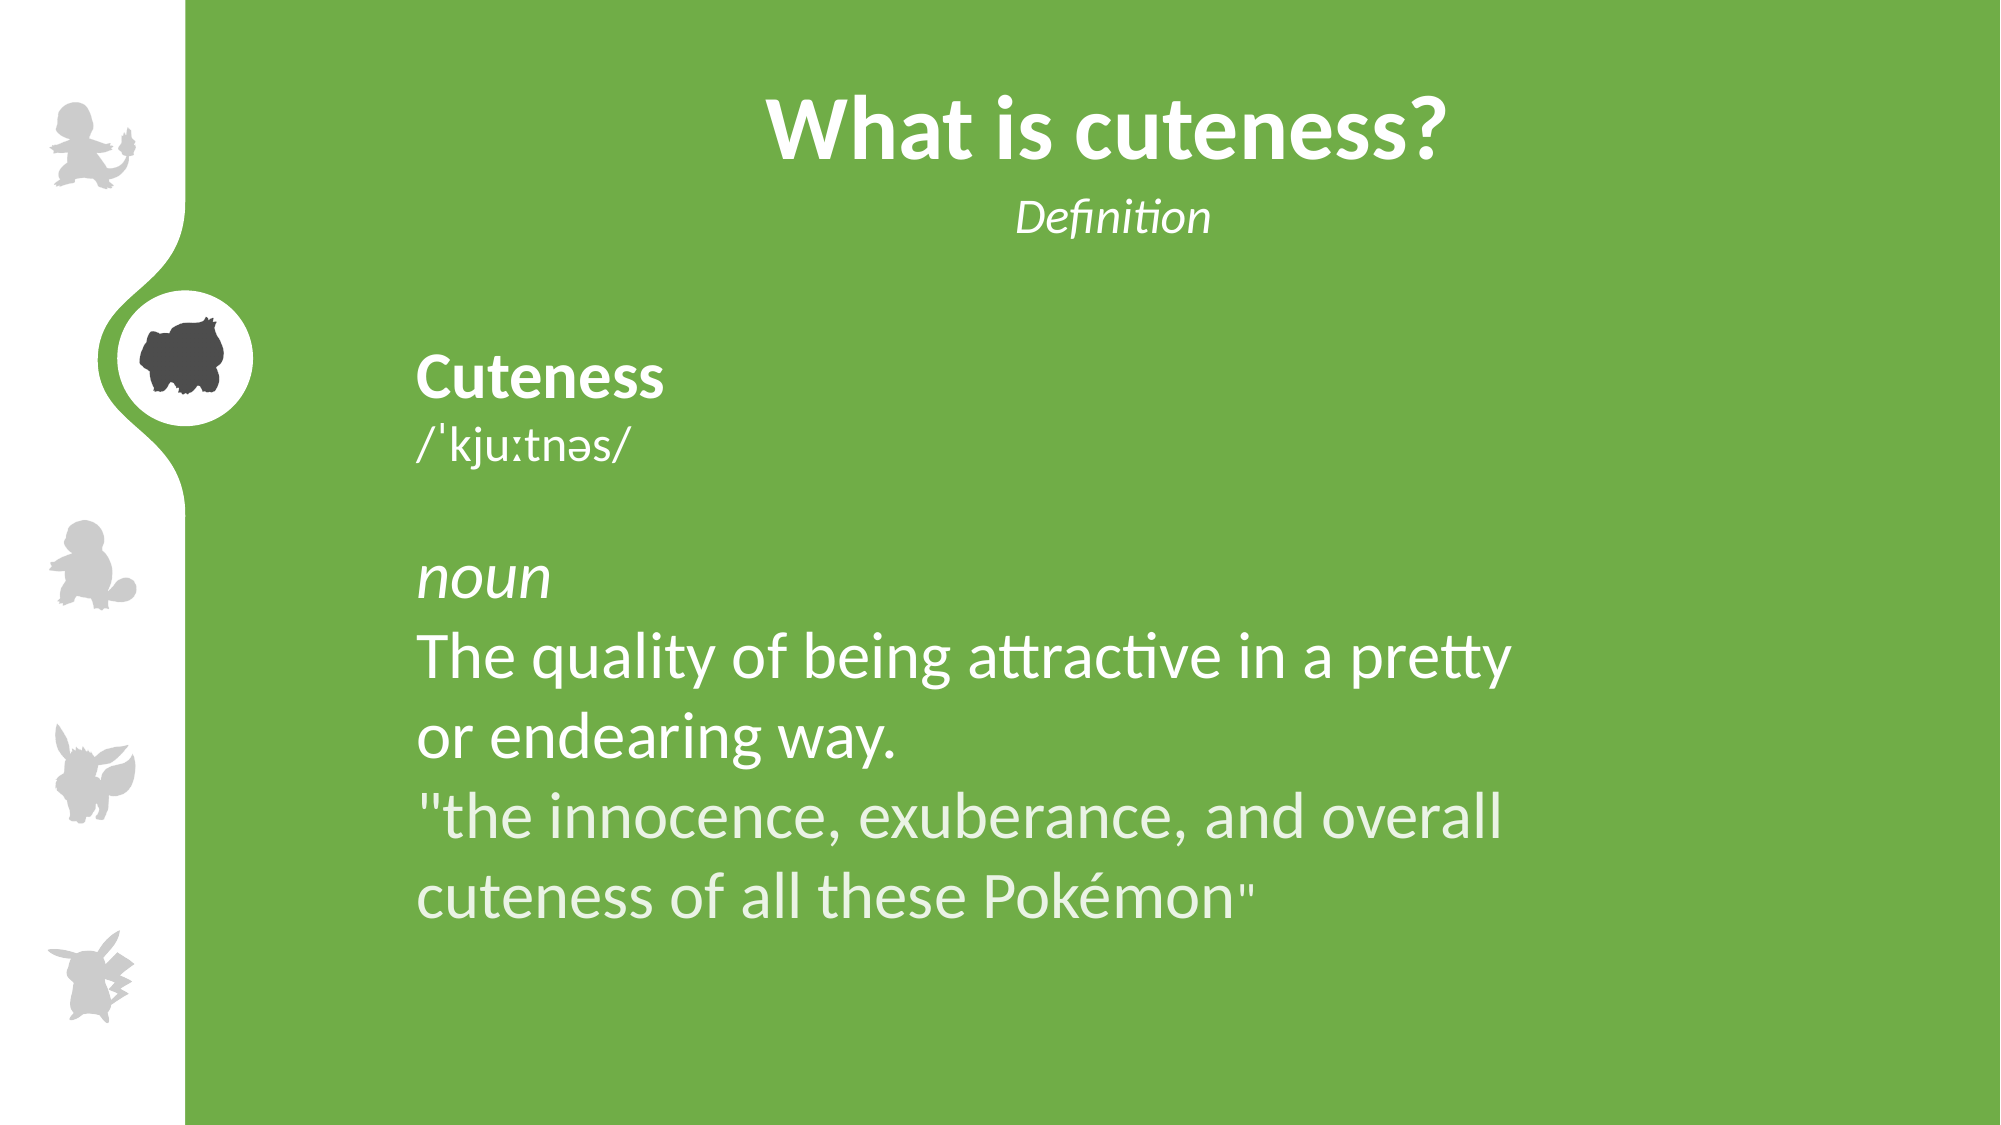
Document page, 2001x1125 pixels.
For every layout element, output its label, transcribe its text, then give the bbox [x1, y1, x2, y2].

text_box What is cuteness? [750, 60, 1519, 186]
picture [37, 717, 148, 829]
text_box [0, 0, 187, 1125]
picture [49, 96, 136, 196]
text_box Cuteness /ˈkjuːtnəs/ noun The quality of being attractive in a pretty or endearing way. "the innocence, exuberance, and overall cuteness of all these Pokémon" [401, 324, 1575, 939]
picture [40, 511, 145, 616]
text_box Definition [999, 175, 1244, 251]
picture [42, 927, 143, 1027]
picture [44, 309, 117, 407]
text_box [117, 290, 254, 427]
